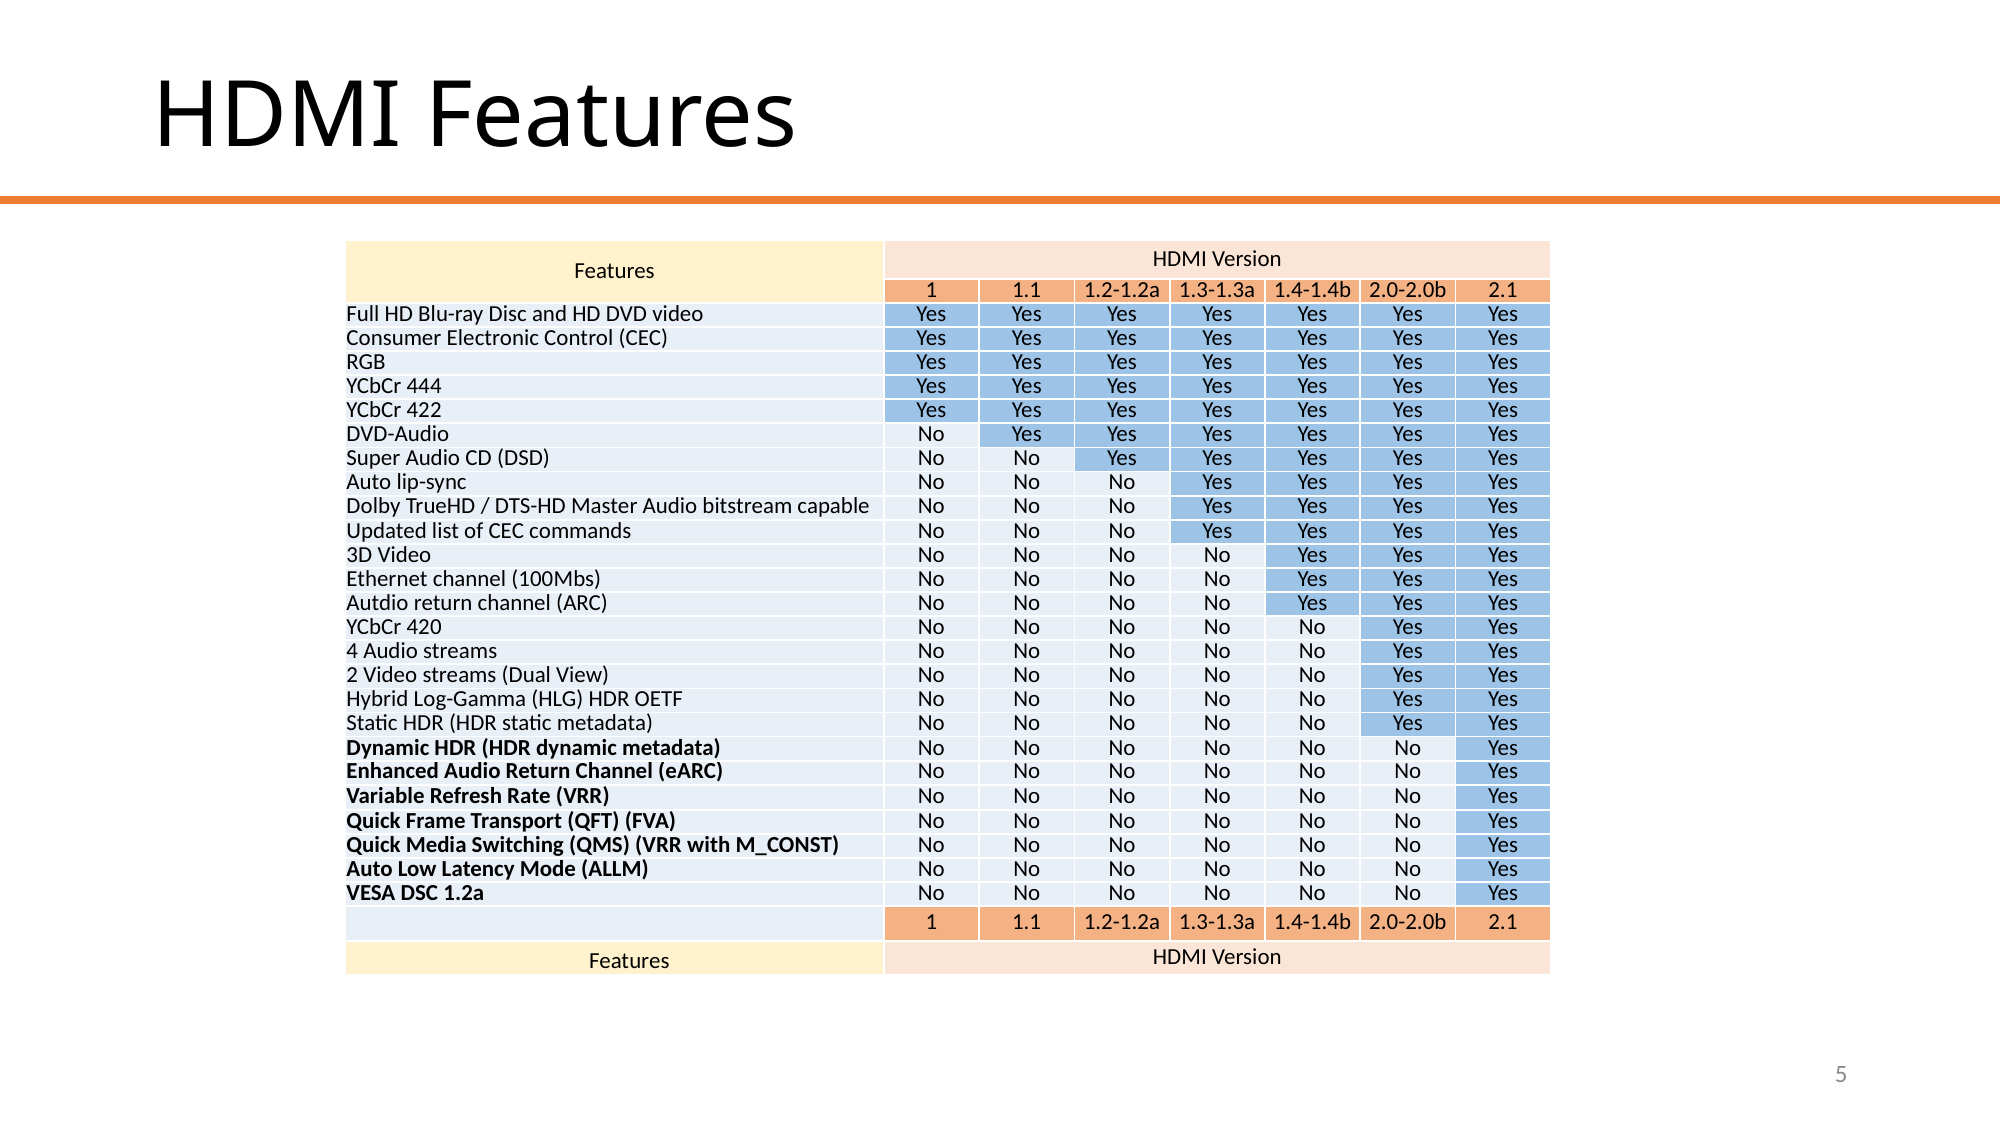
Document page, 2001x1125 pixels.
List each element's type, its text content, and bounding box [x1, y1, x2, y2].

table_cell No [980, 617, 1074, 639]
table_cell No [1075, 835, 1169, 857]
table_cell Yes [1171, 448, 1264, 471]
table_cell 1.2-1.2a [1075, 907, 1169, 940]
table_cell No [885, 521, 978, 543]
table_cell No [980, 497, 1074, 519]
table_cell Yes [1361, 641, 1455, 663]
table_cell No [1075, 713, 1169, 736]
table_cell Yes [1456, 737, 1550, 760]
table_cell Yes [1456, 859, 1550, 881]
table_cell Yes [1456, 497, 1550, 519]
table_cell No [1361, 859, 1455, 881]
table_cell Yes [1266, 424, 1359, 447]
table_cell Quick Media Switching (QMS) (VRR with M_CONST) [346, 835, 883, 857]
table_cell 1 [885, 907, 978, 940]
table_cell 1.4-1.4b [1266, 907, 1359, 940]
table_cell No [1266, 617, 1359, 639]
table_cell No [980, 593, 1074, 615]
table_cell 1.4-1.4b [1266, 280, 1359, 302]
table_cell 1.3-1.3a [1171, 280, 1264, 302]
table_cell No [1171, 859, 1264, 881]
table_cell No [1171, 593, 1264, 615]
table_cell No [1171, 569, 1264, 591]
table_cell 4 Audio streams [346, 641, 883, 663]
table_cell Yes [1171, 400, 1264, 422]
table_cell Yes [1456, 304, 1550, 326]
table_cell Yes [1171, 472, 1264, 495]
table_cell No [1361, 786, 1455, 809]
table_cell Yes [1361, 569, 1455, 591]
table_cell No [980, 472, 1074, 495]
table_cell No [1075, 859, 1169, 881]
table_cell Yes [1266, 328, 1359, 350]
table_cell No [885, 593, 978, 615]
table_cell Yes [1075, 304, 1169, 326]
slide_number 5 [1412, 1042, 1863, 1103]
table_cell Yes [885, 352, 978, 374]
table_cell Yes [1361, 472, 1455, 495]
table_cell Yes [1456, 762, 1550, 784]
table_cell 1.1 [980, 907, 1074, 940]
table_cell Yes [1456, 883, 1550, 905]
table_cell Yes [1456, 424, 1550, 447]
table_cell No [1075, 617, 1169, 639]
table_cell Yes [1456, 472, 1550, 495]
table_cell Yes [1456, 786, 1550, 809]
table_cell No [1075, 569, 1169, 591]
table_cell No [980, 689, 1074, 712]
table_cell Yes [1361, 545, 1455, 567]
table_cell Consumer Electronic Control (CEC) [346, 328, 883, 350]
table_cell Yes [1456, 448, 1550, 471]
table_cell Yes [1361, 328, 1455, 350]
table_cell 1.2-1.2a [1075, 280, 1169, 302]
table_cell No [1171, 835, 1264, 857]
table_cell Yes [1361, 352, 1455, 374]
table_cell No [1075, 521, 1169, 543]
table_cell Full HD Blu-ray Disc and HD DVD video [346, 304, 883, 326]
table_cell No [1075, 665, 1169, 688]
table_cell Yes [1171, 304, 1264, 326]
table_cell No [980, 713, 1074, 736]
table_cell No [1075, 786, 1169, 809]
table_cell Yes [1361, 376, 1455, 398]
table_cell YCbCr 444 [346, 376, 883, 398]
table_cell RGB [346, 352, 883, 374]
table_cell Yes [1456, 617, 1550, 639]
table_cell Updated list of CEC commands [346, 521, 883, 543]
table_cell 1.3-1.3a [1171, 907, 1264, 940]
table_cell Yes [885, 400, 978, 422]
table_cell No [885, 448, 978, 471]
table_cell Yes [1456, 400, 1550, 422]
table_cell No [1171, 762, 1264, 784]
table_cell No [885, 497, 978, 519]
table_cell Yes [1456, 835, 1550, 857]
table_cell No [885, 786, 978, 809]
table_cell No [980, 859, 1074, 881]
table_cell No [885, 811, 978, 833]
table_cell No [1075, 545, 1169, 567]
table_cell Yes [1361, 400, 1455, 422]
table_cell Yes [1266, 376, 1359, 398]
table_cell No [1266, 835, 1359, 857]
table_cell Yes [1456, 641, 1550, 663]
table_cell 1 [885, 280, 978, 302]
table_cell No [1171, 617, 1264, 639]
table_cell Yes [1456, 811, 1550, 833]
table_cell Yes [1361, 521, 1455, 543]
table_cell No [885, 859, 978, 881]
table_cell No [1361, 762, 1455, 784]
table_cell Yes [1171, 521, 1264, 543]
table_cell No [1075, 811, 1169, 833]
table_cell No [885, 472, 978, 495]
table_cell Yes [1456, 545, 1550, 567]
table_header Features [346, 241, 883, 302]
table_cell Yes [980, 400, 1074, 422]
table_cell Yes [1456, 665, 1550, 688]
table_cell No [980, 786, 1074, 809]
title HDMI Features [137, 59, 1863, 278]
table_cell Yes [885, 304, 978, 326]
table_cell No [1361, 835, 1455, 857]
table_cell No [885, 689, 978, 712]
table_cell Ethernet channel (100Mbs) [346, 569, 883, 591]
table_cell No [1171, 641, 1264, 663]
table_cell No [1266, 689, 1359, 712]
table_cell No [1075, 737, 1169, 760]
table_cell 2.1 [1456, 280, 1550, 302]
table_cell Yes [980, 376, 1074, 398]
table_cell No [980, 835, 1074, 857]
table_cell No [1266, 859, 1359, 881]
table_cell Yes [1266, 472, 1359, 495]
table_cell Yes [1266, 569, 1359, 591]
table_cell No [1171, 713, 1264, 736]
table_cell Auto lip-sync [346, 472, 883, 495]
table_cell Yes [1075, 424, 1169, 447]
table_cell No [980, 762, 1074, 784]
table_cell Yes [1171, 497, 1264, 519]
table_cell 2.0-2.0b [1361, 907, 1455, 940]
table_cell Hybrid Log-Gamma (HLG) HDR OETF [346, 689, 883, 712]
table_header HDMI Version [885, 241, 1550, 278]
table_cell No [980, 737, 1074, 760]
table_cell Yes [1266, 497, 1359, 519]
table_cell No [885, 545, 978, 567]
table_cell Yes [1456, 352, 1550, 374]
table_cell 2.0-2.0b [1361, 280, 1455, 302]
table_cell YCbCr 422 [346, 400, 883, 422]
table_cell No [1171, 545, 1264, 567]
table_cell Yes [1361, 617, 1455, 639]
table_cell Yes [1171, 352, 1264, 374]
table_cell Yes [1361, 497, 1455, 519]
table_cell 3D Video [346, 545, 883, 567]
table_cell No [1075, 762, 1169, 784]
table_cell No [980, 521, 1074, 543]
table_cell Yes [1456, 689, 1550, 712]
table_cell 1.1 [980, 280, 1074, 302]
table_cell Variable Refresh Rate (VRR) [346, 786, 883, 809]
table_cell No [885, 641, 978, 663]
table_cell Dolby TrueHD / DTS-HD Master Audio bitstream capable [346, 497, 883, 519]
table_cell No [885, 737, 978, 760]
table_cell Yes [1075, 352, 1169, 374]
table_cell No [980, 569, 1074, 591]
table_cell No [885, 835, 978, 857]
table_cell No [1171, 811, 1264, 833]
table_cell No [980, 665, 1074, 688]
table_cell Yes [980, 328, 1074, 350]
table_cell Yes [885, 376, 978, 398]
table_cell Super Audio CD (DSD) [346, 448, 883, 471]
table_cell [346, 907, 883, 940]
table_cell Yes [1075, 376, 1169, 398]
table_cell Yes [1266, 545, 1359, 567]
table_cell No [1266, 713, 1359, 736]
table_cell Yes [1266, 521, 1359, 543]
table_cell No [1266, 786, 1359, 809]
table_cell No [885, 762, 978, 784]
table_cell DVD-Audio [346, 424, 883, 447]
table_cell Yes [1456, 593, 1550, 615]
table_cell No [885, 617, 978, 639]
table_cell No [1075, 883, 1169, 905]
table_cell Auto Low Latency Mode (ALLM) [346, 859, 883, 881]
table_cell No [1171, 786, 1264, 809]
table_cell 2.1 [1456, 907, 1550, 940]
table_cell Static HDR (HDR static metadata) [346, 713, 883, 736]
table_cell No [1266, 641, 1359, 663]
table_cell No [885, 424, 978, 447]
table_cell Yes [1361, 448, 1455, 471]
table_cell Yes [1456, 328, 1550, 350]
table_cell Yes [1361, 593, 1455, 615]
table_cell Yes [1075, 400, 1169, 422]
table_cell No [980, 641, 1074, 663]
table_cell Yes [1266, 448, 1359, 471]
table_cell Yes [1361, 424, 1455, 447]
table_cell Yes [1361, 304, 1455, 326]
table_cell No [1266, 665, 1359, 688]
table_cell No [1266, 883, 1359, 905]
table_cell Yes [1075, 448, 1169, 471]
table_cell 2 Video streams (Dual View) [346, 665, 883, 688]
table_cell Dynamic HDR (HDR dynamic metadata) [346, 737, 883, 760]
table_cell Yes [1361, 713, 1455, 736]
table_cell No [980, 883, 1074, 905]
table_cell No [885, 665, 978, 688]
table_cell No [1266, 737, 1359, 760]
table_cell Yes [1171, 376, 1264, 398]
table_cell Yes [885, 328, 978, 350]
table_cell No [885, 569, 978, 591]
table_cell No [980, 545, 1074, 567]
table_cell Yes [1266, 352, 1359, 374]
table_cell Yes [1075, 328, 1169, 350]
table_cell Yes [1266, 593, 1359, 615]
table_cell No [1361, 737, 1455, 760]
table_cell No [1171, 883, 1264, 905]
table_cell No [885, 713, 978, 736]
table_cell Yes [1266, 304, 1359, 326]
table_cell Features [346, 942, 883, 974]
table_cell Autdio return channel (ARC) [346, 593, 883, 615]
table_cell Yes [980, 304, 1074, 326]
table_cell YCbCr 420 [346, 617, 883, 639]
table_cell No [1171, 737, 1264, 760]
table_cell No [980, 448, 1074, 471]
table_cell No [1075, 641, 1169, 663]
table_cell Yes [1266, 400, 1359, 422]
table_cell HDMI Version [885, 942, 1550, 974]
table_cell VESA DSC 1.2a [346, 883, 883, 905]
table_cell No [1171, 665, 1264, 688]
table_cell No [1075, 593, 1169, 615]
table_cell Yes [1456, 376, 1550, 398]
table_cell No [1266, 811, 1359, 833]
table_cell Yes [1361, 665, 1455, 688]
table_cell No [1361, 811, 1455, 833]
table_cell No [1075, 689, 1169, 712]
table_cell Enhanced Audio Return Channel (eARC) [346, 762, 883, 784]
table_cell Yes [980, 424, 1074, 447]
table_cell No [1266, 762, 1359, 784]
table_cell No [1075, 497, 1169, 519]
table_cell Yes [1171, 424, 1264, 447]
table_cell Yes [1456, 569, 1550, 591]
table_cell Yes [980, 352, 1074, 374]
table_cell Yes [1361, 689, 1455, 712]
table_cell No [1171, 689, 1264, 712]
table_cell Yes [1456, 521, 1550, 543]
table_cell No [980, 811, 1074, 833]
table_cell Quick Frame Transport (QFT) (FVA) [346, 811, 883, 833]
table_cell Yes [1456, 713, 1550, 736]
table_cell No [1361, 883, 1455, 905]
table_cell No [885, 883, 978, 905]
table_cell No [1075, 472, 1169, 495]
table_cell Yes [1171, 328, 1264, 350]
